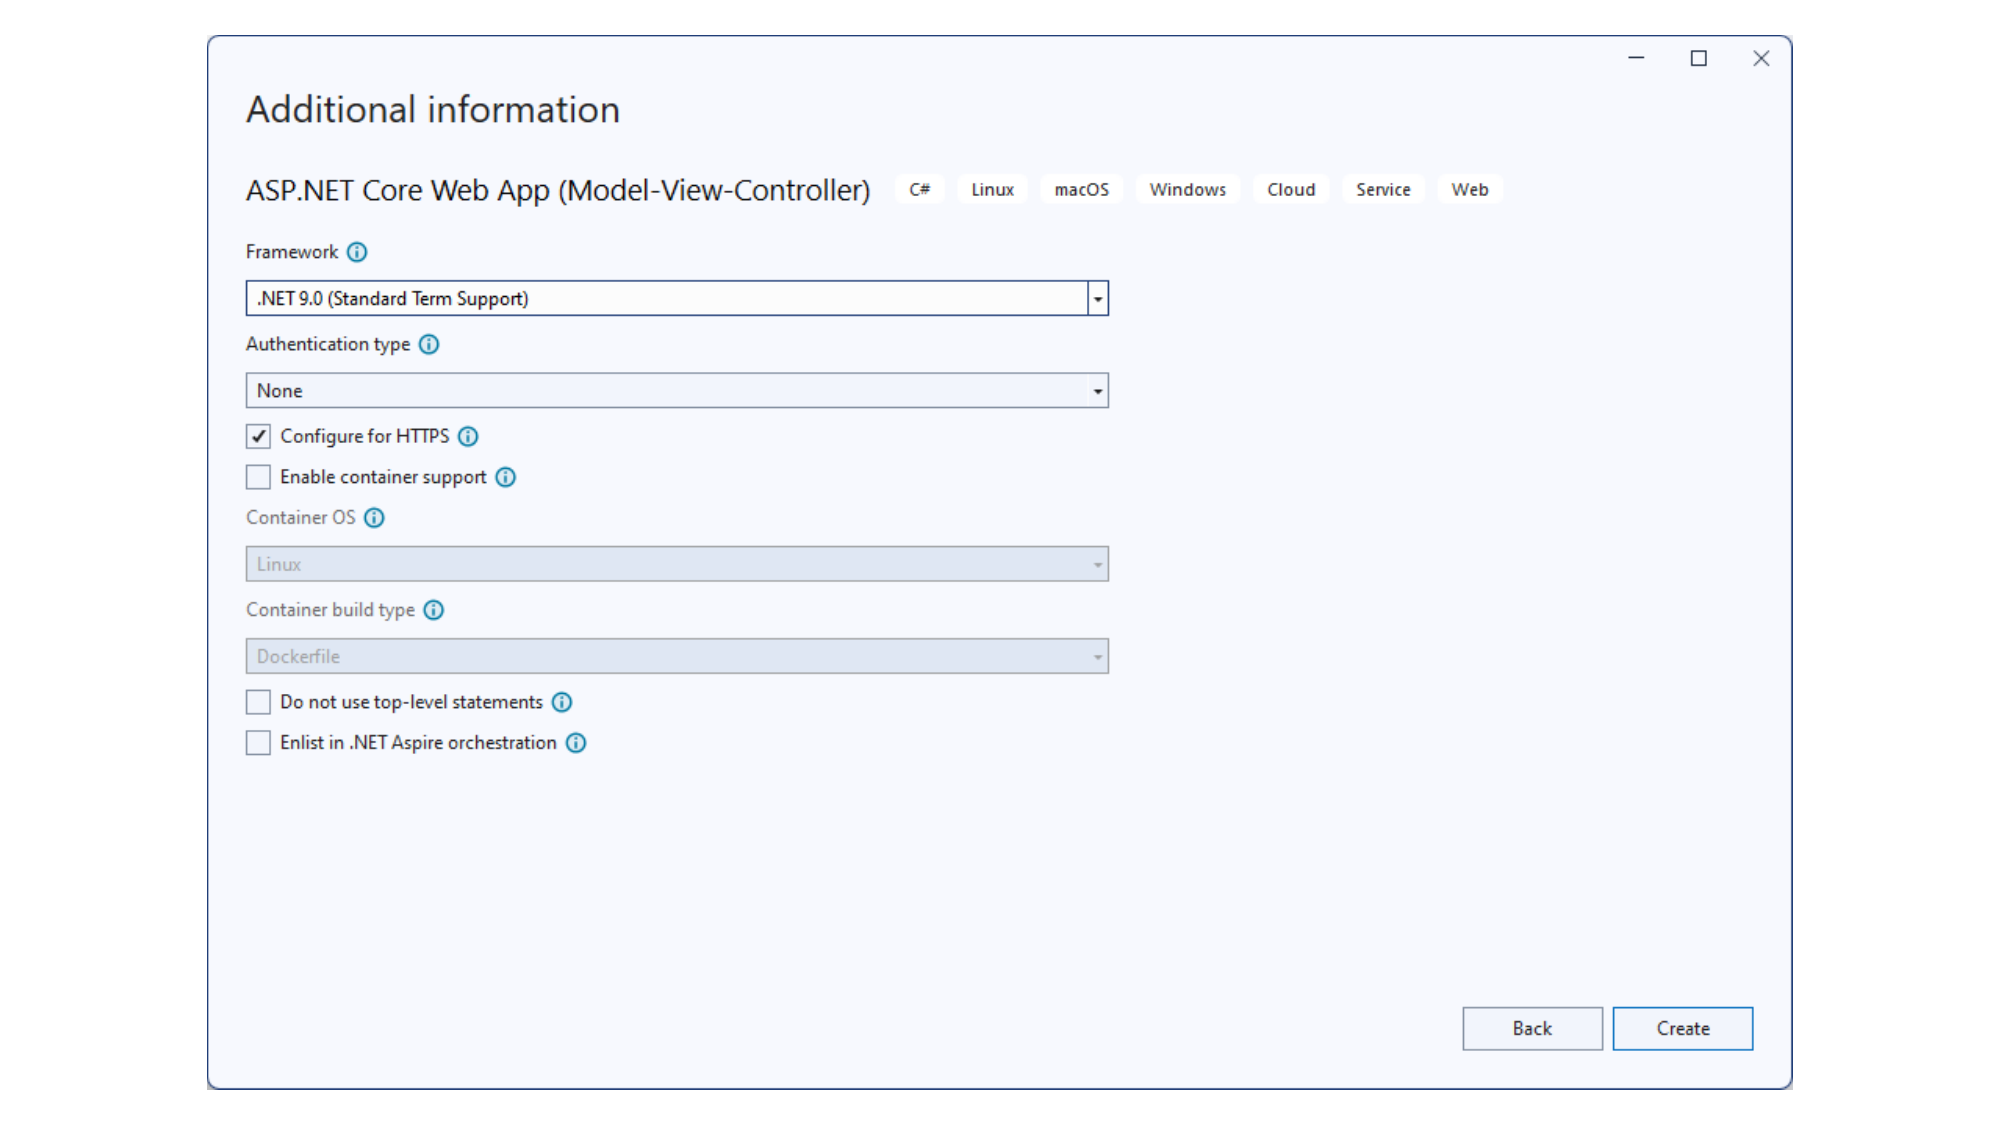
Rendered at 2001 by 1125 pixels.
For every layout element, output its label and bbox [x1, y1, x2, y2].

picture [207, 34, 1793, 1091]
